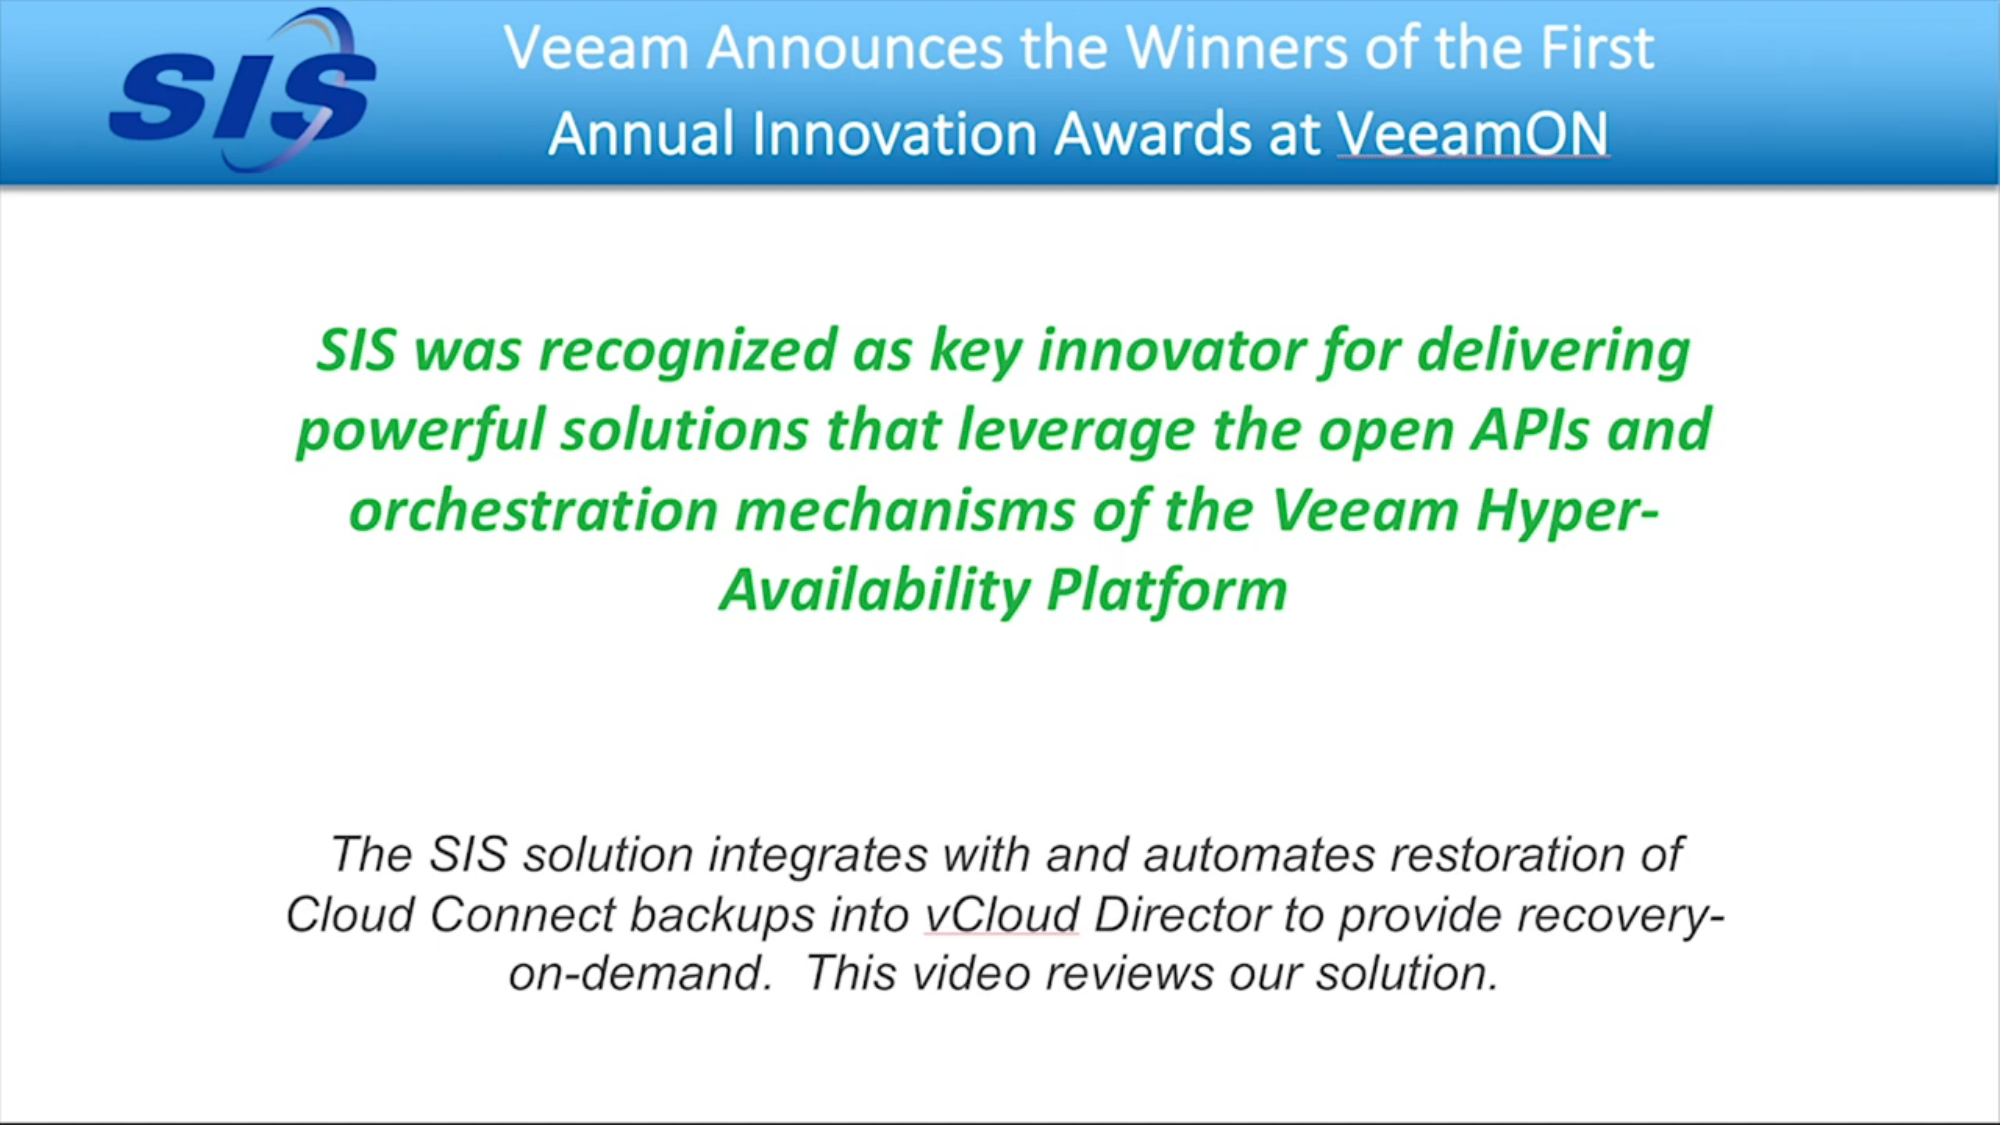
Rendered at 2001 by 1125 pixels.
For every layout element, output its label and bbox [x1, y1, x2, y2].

text_box [0, 0, 2000, 1125]
